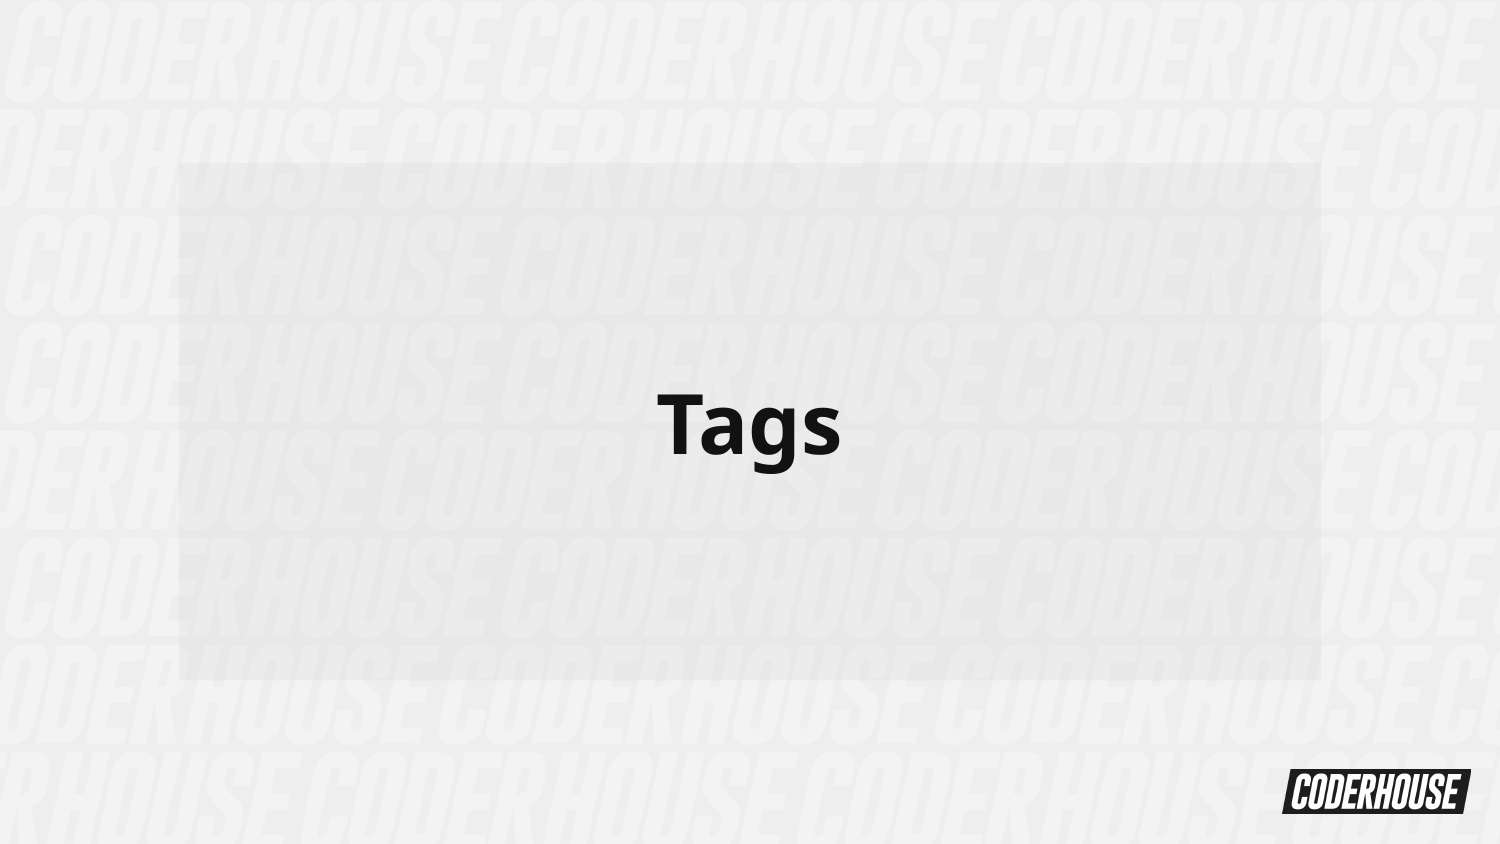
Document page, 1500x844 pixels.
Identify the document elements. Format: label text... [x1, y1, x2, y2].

text_box Tags [239, 356, 1261, 487]
picture [0, 0, 1500, 844]
